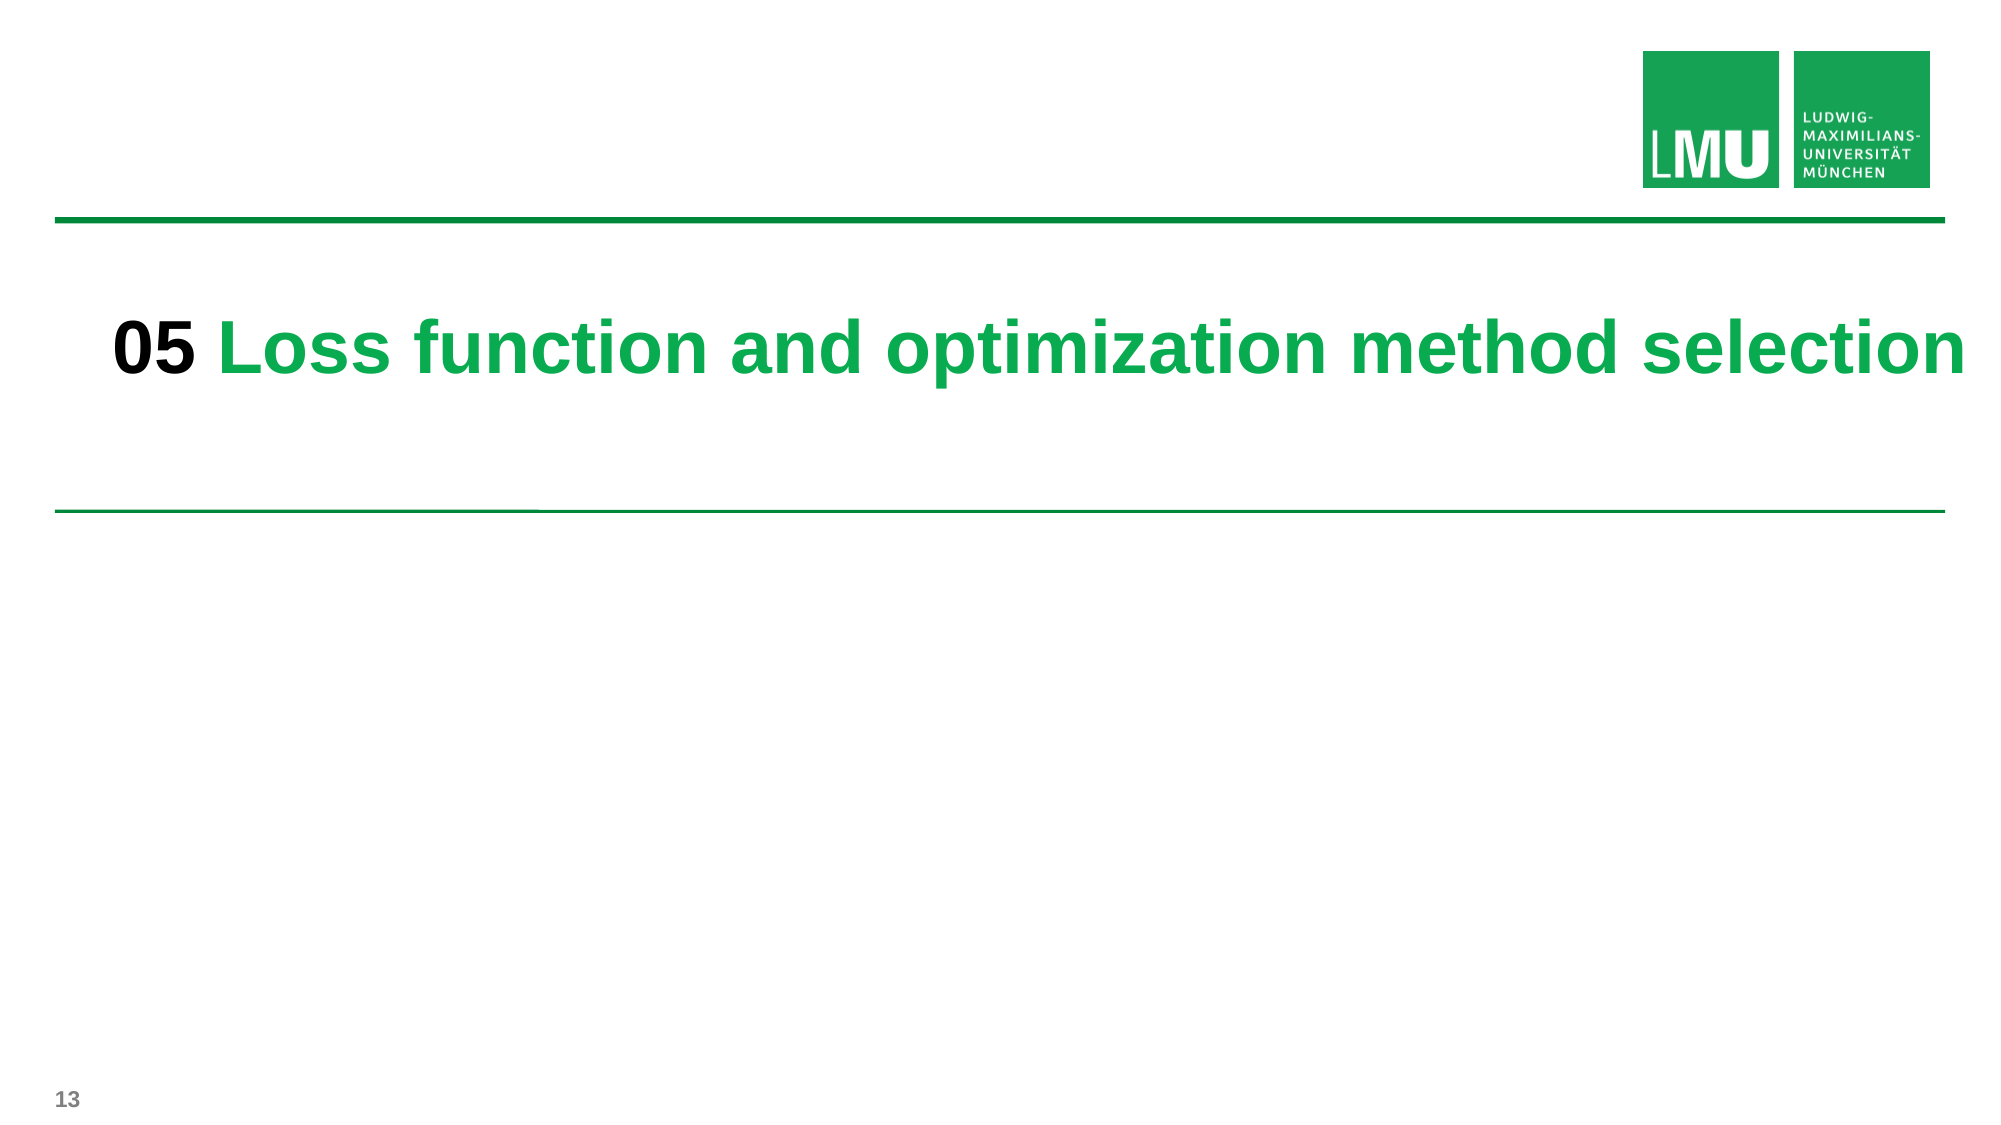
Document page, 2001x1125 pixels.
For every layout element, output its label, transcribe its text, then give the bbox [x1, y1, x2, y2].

title 05 Loss function and optimization method selection [112, 270, 2000, 507]
slide_number 12 [54, 1086, 83, 1112]
picture [1643, 51, 1931, 188]
